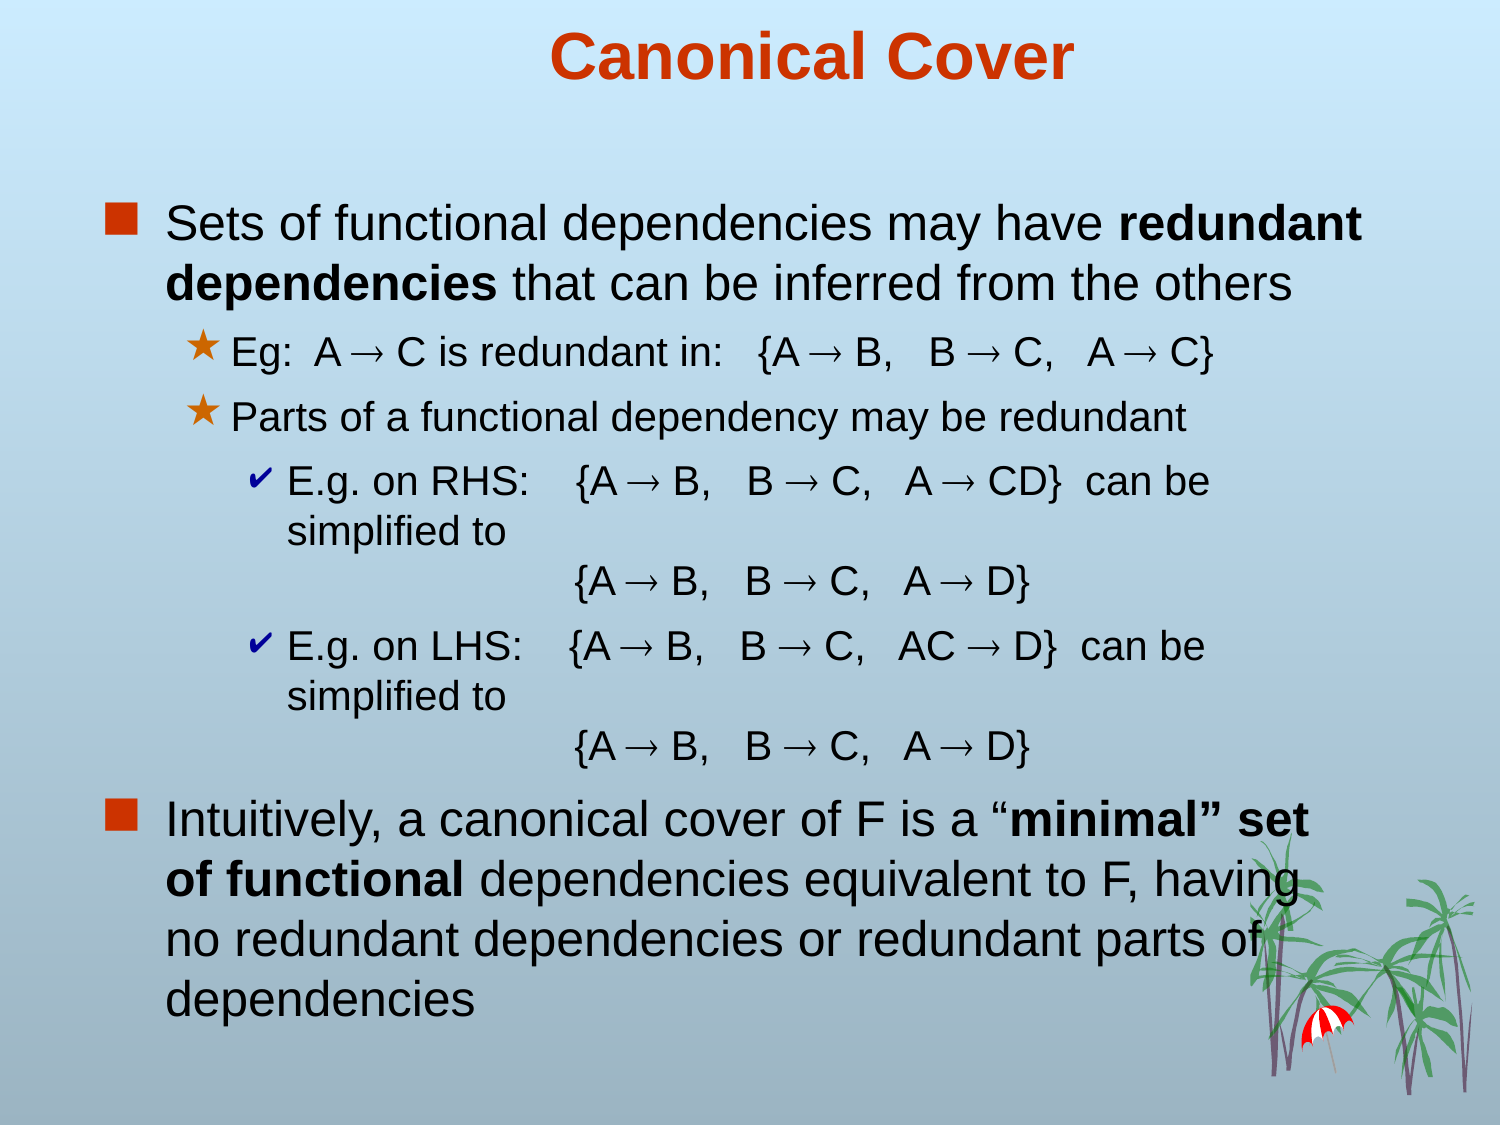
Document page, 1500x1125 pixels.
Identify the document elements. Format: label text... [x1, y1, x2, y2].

list Sets of functional dependencies may have redundant dependencies that can be inferred from the others Eg: A  C is redundant in: {A  B, B  C, A  C} Parts of a functional dependency may be redundant E.g. on RHS: {A  B, B  C, A  CD} can be simplified to {A  B, B  C, A  D} E.g. on LHS: {A  B, B  C, AC  D} can be simplified to {A  B, B  C, A  D} Intuitively, a canonical cover of F is a “minimal” set of functional dependencies equivalent to F, having no redundant dependencies or redundant parts of dependencies [93, 182, 1382, 983]
title Canonical Cover [149, 0, 1476, 101]
